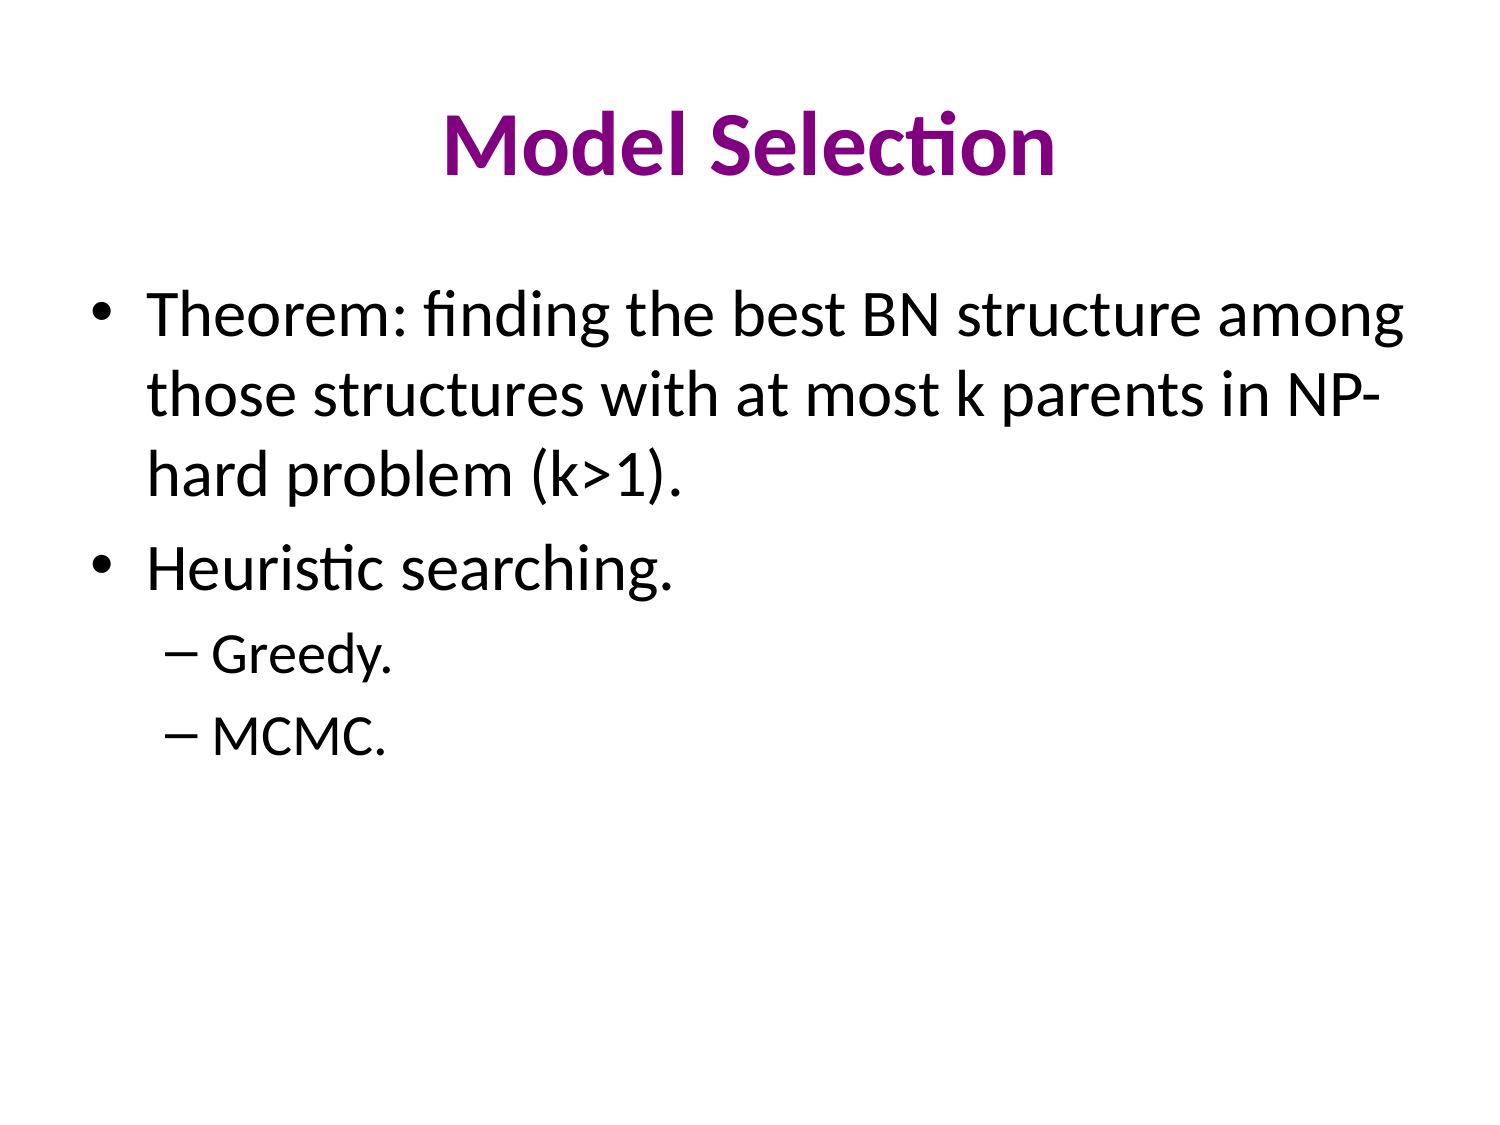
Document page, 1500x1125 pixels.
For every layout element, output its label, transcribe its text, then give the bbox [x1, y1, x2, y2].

list Theorem: finding the best BN structure among those structures with at most k parents in NP-hard problem (k>1). Heuristic searching. Greedy. MCMC. [75, 262, 1425, 1005]
title Model Selection [75, 45, 1425, 233]
